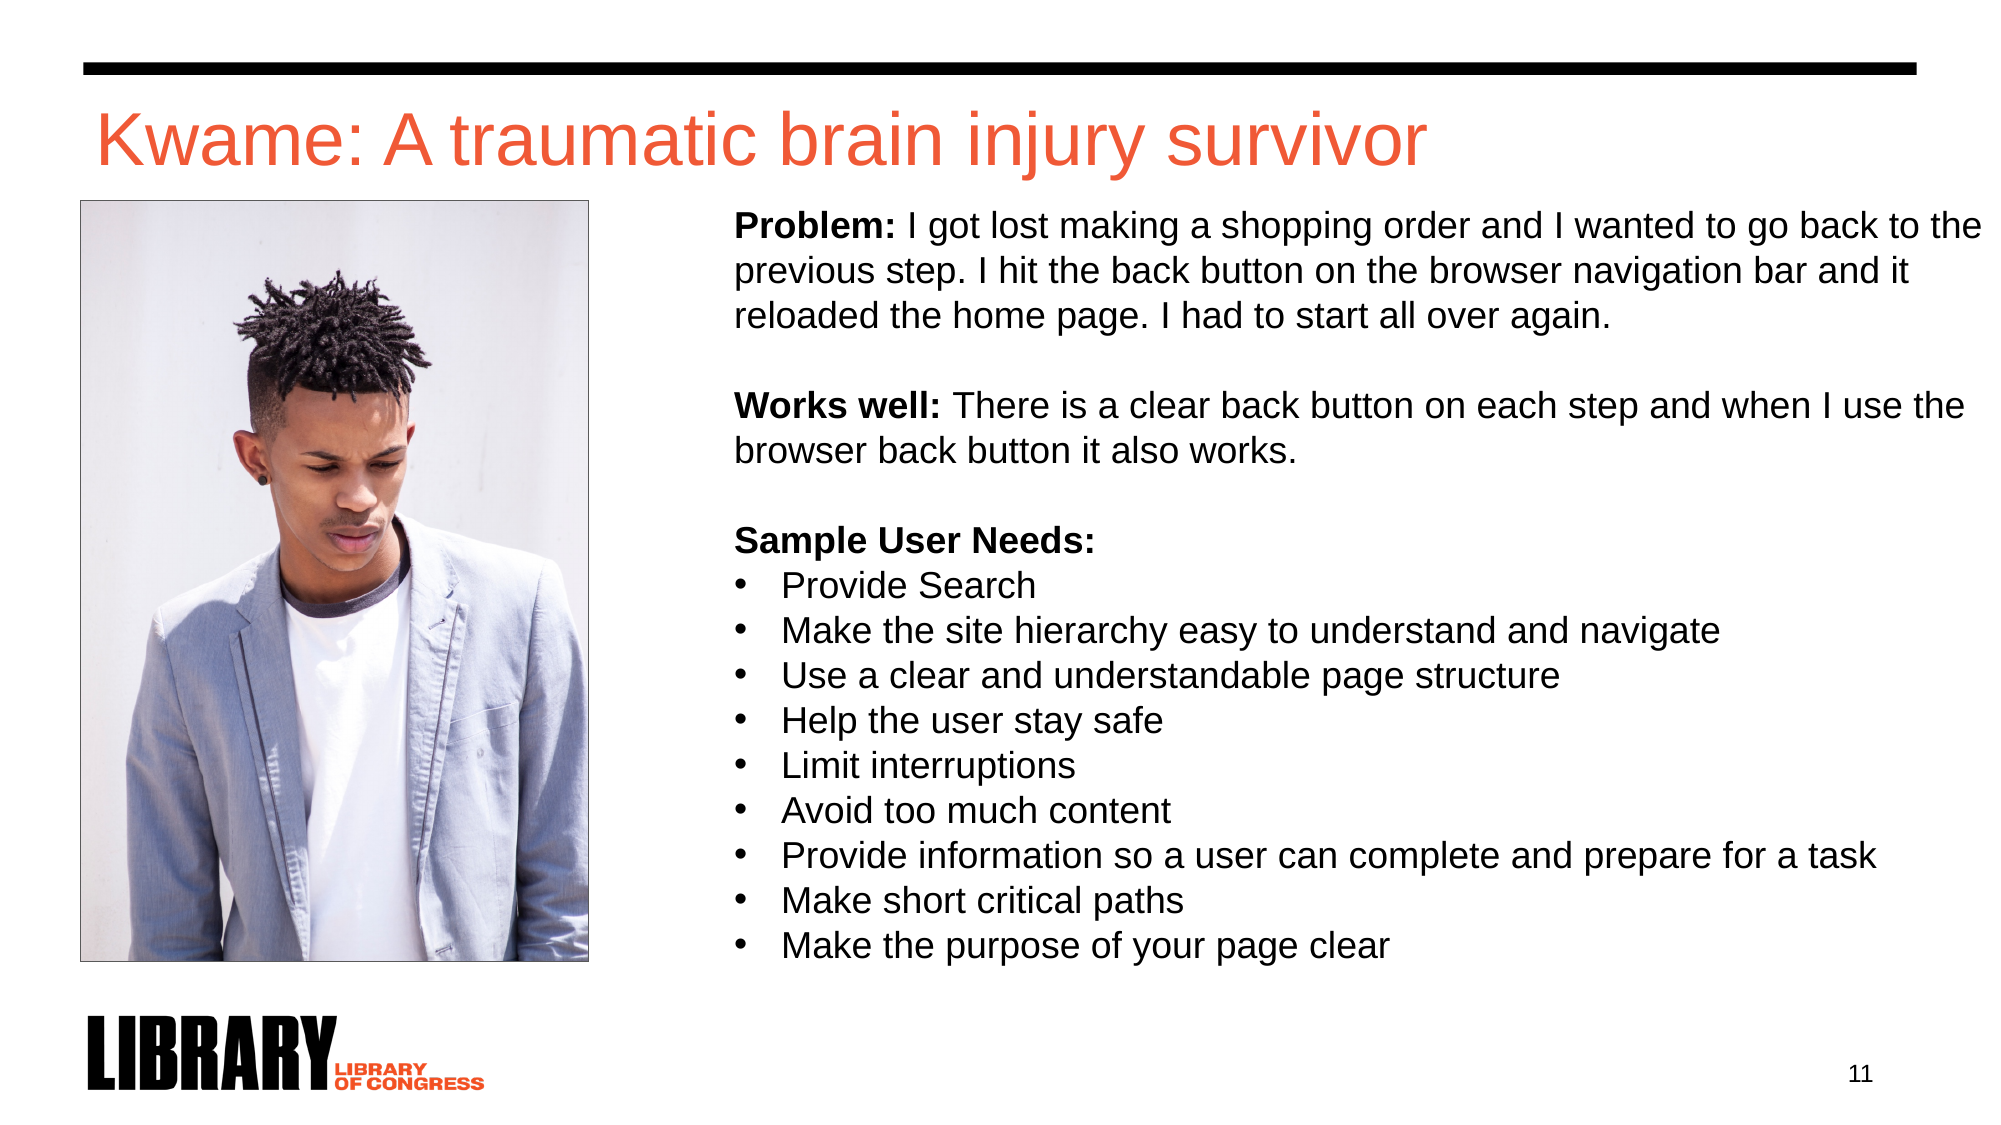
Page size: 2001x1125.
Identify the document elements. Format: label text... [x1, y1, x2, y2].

text_box Problem: I got lost making a shopping order and I wanted to go back to the previous step. I hit the back button on the browser navigation bar and it reloaded the home page. I had to start all over again. Works well: There is a clear back button on each step and when I use the browser back button it also works. Sample User Needs: Provide Search Make the site hierarchy easy to understand and navigate Use a clear and understandable page structure Help the user stay safe Limit interruptions Avoid too much content Provide information so a user can complete and prepare for a task Make short critical paths Make the purpose of your page clear [719, 194, 2000, 974]
slide_number 11 [1749, 1049, 1967, 1101]
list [80, 199, 589, 962]
picture [83, 1012, 488, 1093]
title Kwame: A traumatic brain injury survivor [80, 83, 1921, 214]
